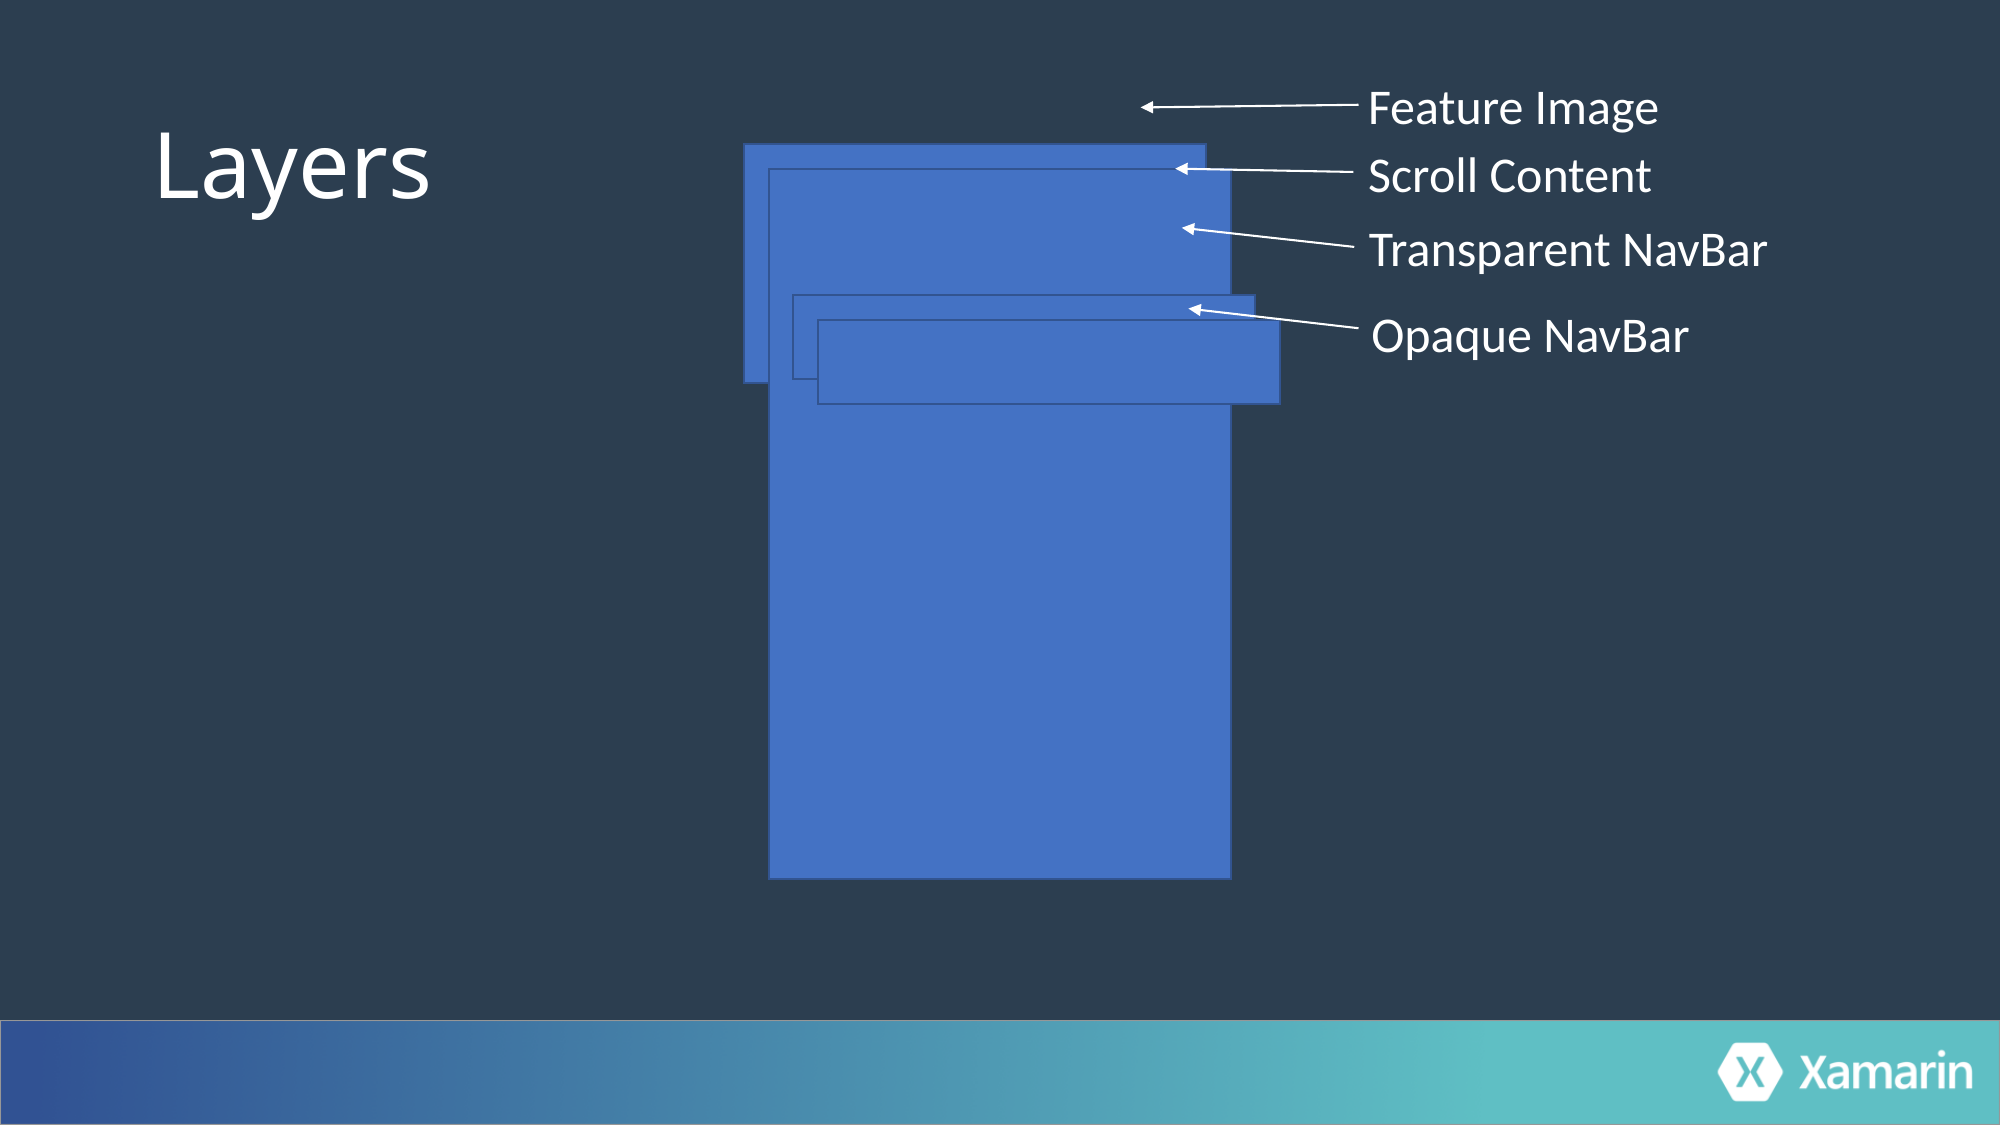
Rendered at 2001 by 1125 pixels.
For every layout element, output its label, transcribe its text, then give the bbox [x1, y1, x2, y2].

text_box [817, 319, 1281, 405]
text_box Transparent NavBar [1354, 209, 1784, 285]
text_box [1181, 227, 1352, 248]
picture [0, 1020, 2000, 1125]
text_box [1188, 308, 1359, 329]
text_box [792, 294, 1256, 380]
text_box [768, 168, 1232, 880]
title Layers [137, 59, 577, 278]
text_box Scroll Content [1353, 134, 1668, 210]
text_box Feature Image [1353, 66, 1675, 142]
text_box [1140, 104, 1359, 108]
text_box [743, 143, 1207, 384]
text_box Opaque NavBar [1356, 294, 1705, 370]
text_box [1175, 168, 1352, 173]
